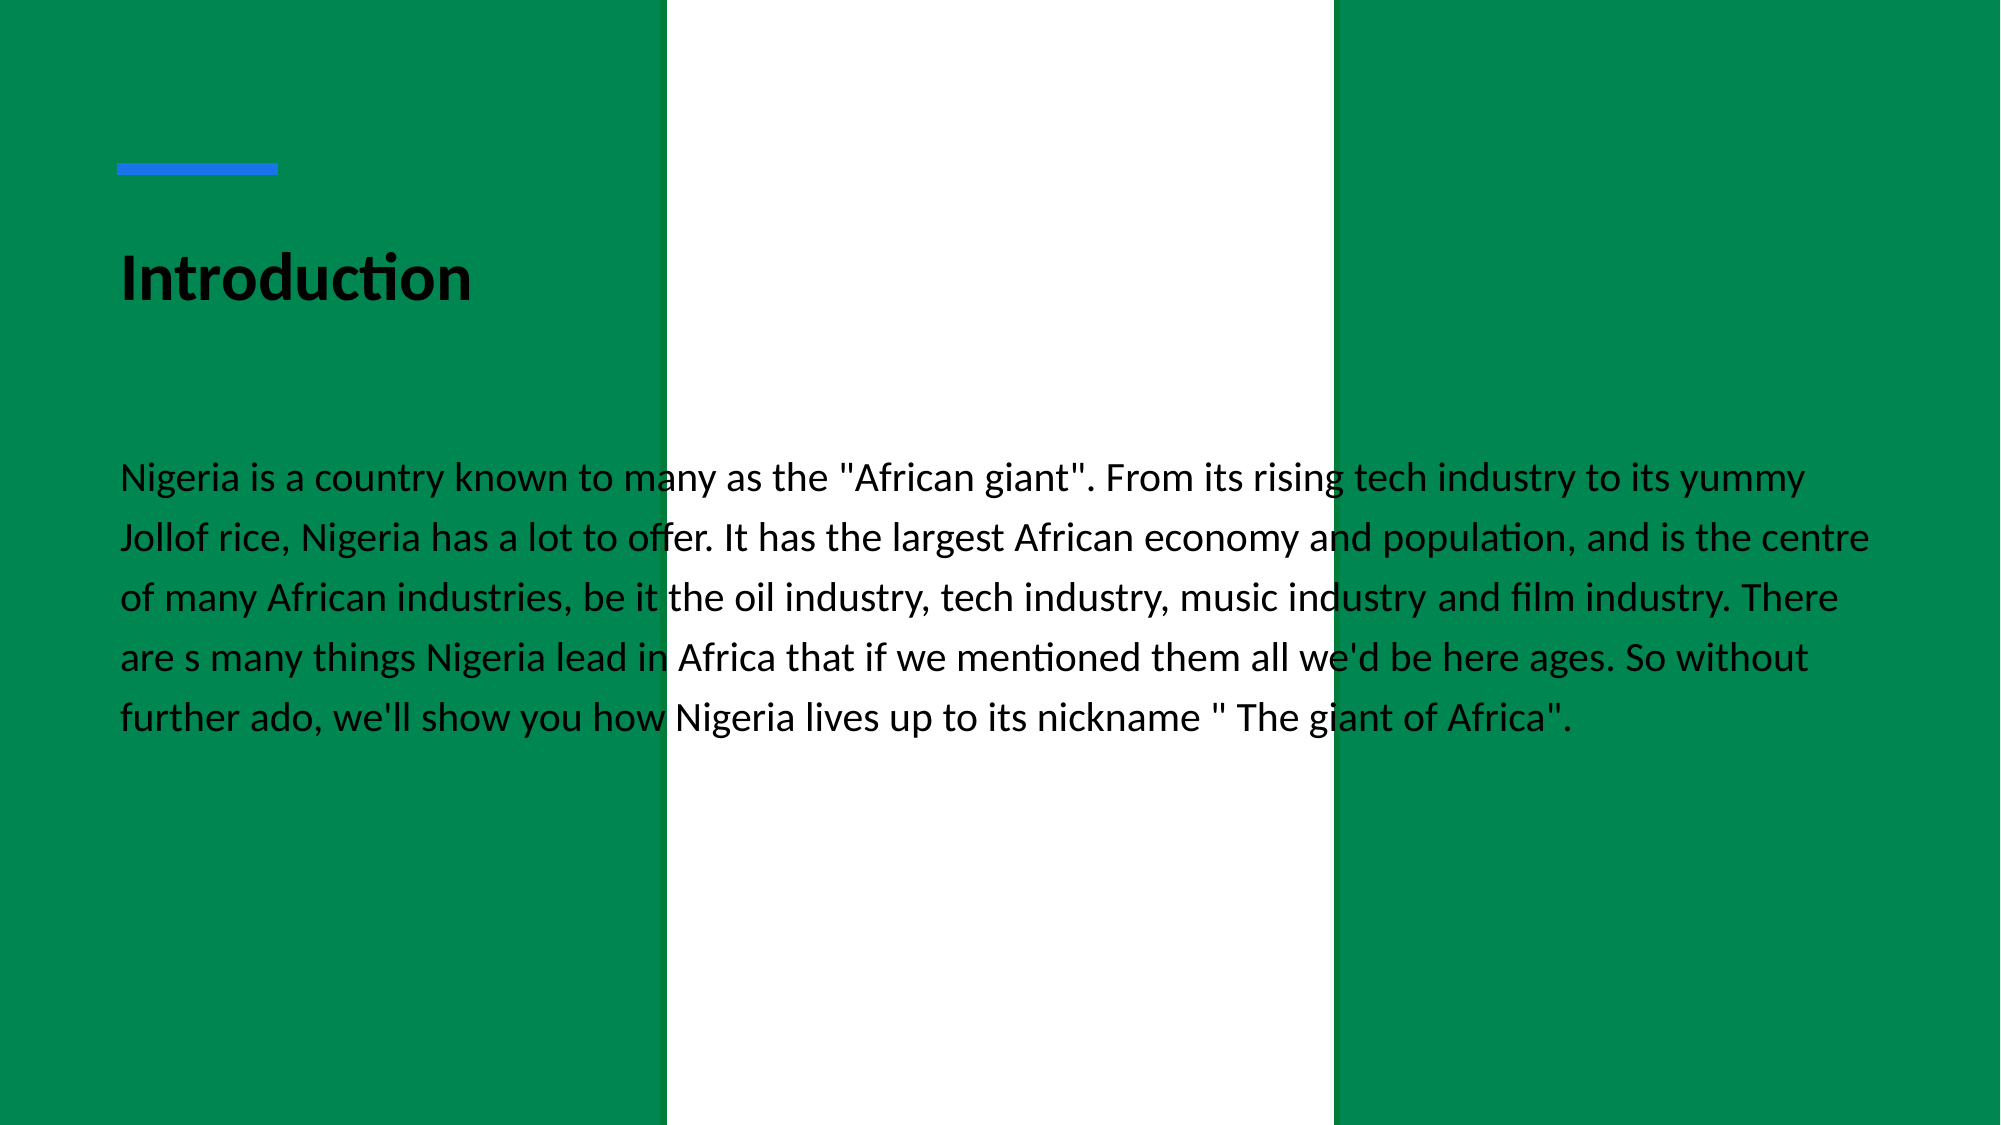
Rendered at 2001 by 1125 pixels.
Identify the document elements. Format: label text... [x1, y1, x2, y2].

list Nigeria is a country known to many as the "African giant". From its rising tech industry to its yummy Jollof rice, Nigeria has a lot to offer. It has the largest African economy and population, and is the centre of many African industries, be it the oil industry, tech industry, music industry and film industry. There are s many things Nigeria lead in Africa that if we mentioned them all we'd be here ages. So without further ado, we'll show you how Nigeria lives up to its nickname " The giant of Africa". [105, 431, 1892, 1017]
picture [0, 0, 2001, 1125]
title Introduction [105, 224, 1892, 405]
